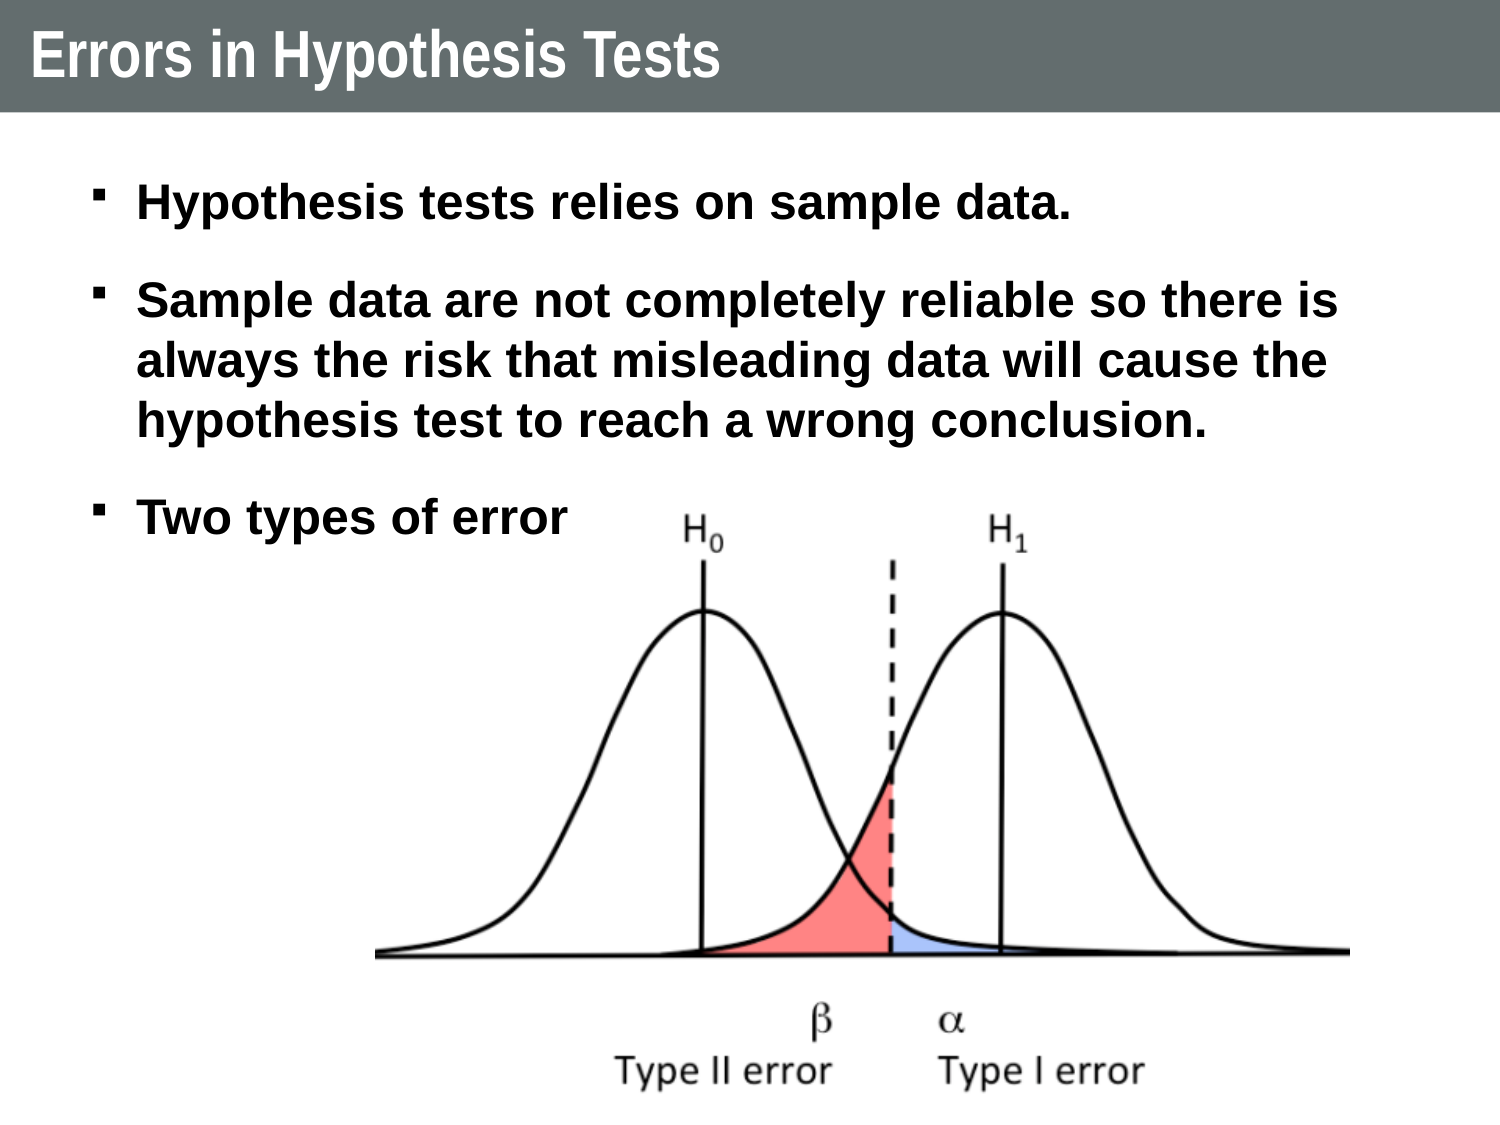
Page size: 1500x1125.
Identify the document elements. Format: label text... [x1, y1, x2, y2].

list Hypothesis tests relies on sample data. Sample data are not completely reliable so there is always the risk that misleading data will cause the hypothesis test to reach a wrong conclusion. Two types of error [74, 162, 1426, 981]
picture [374, 477, 1351, 1125]
title Errors in Hypothesis Tests [0, 0, 1500, 117]
